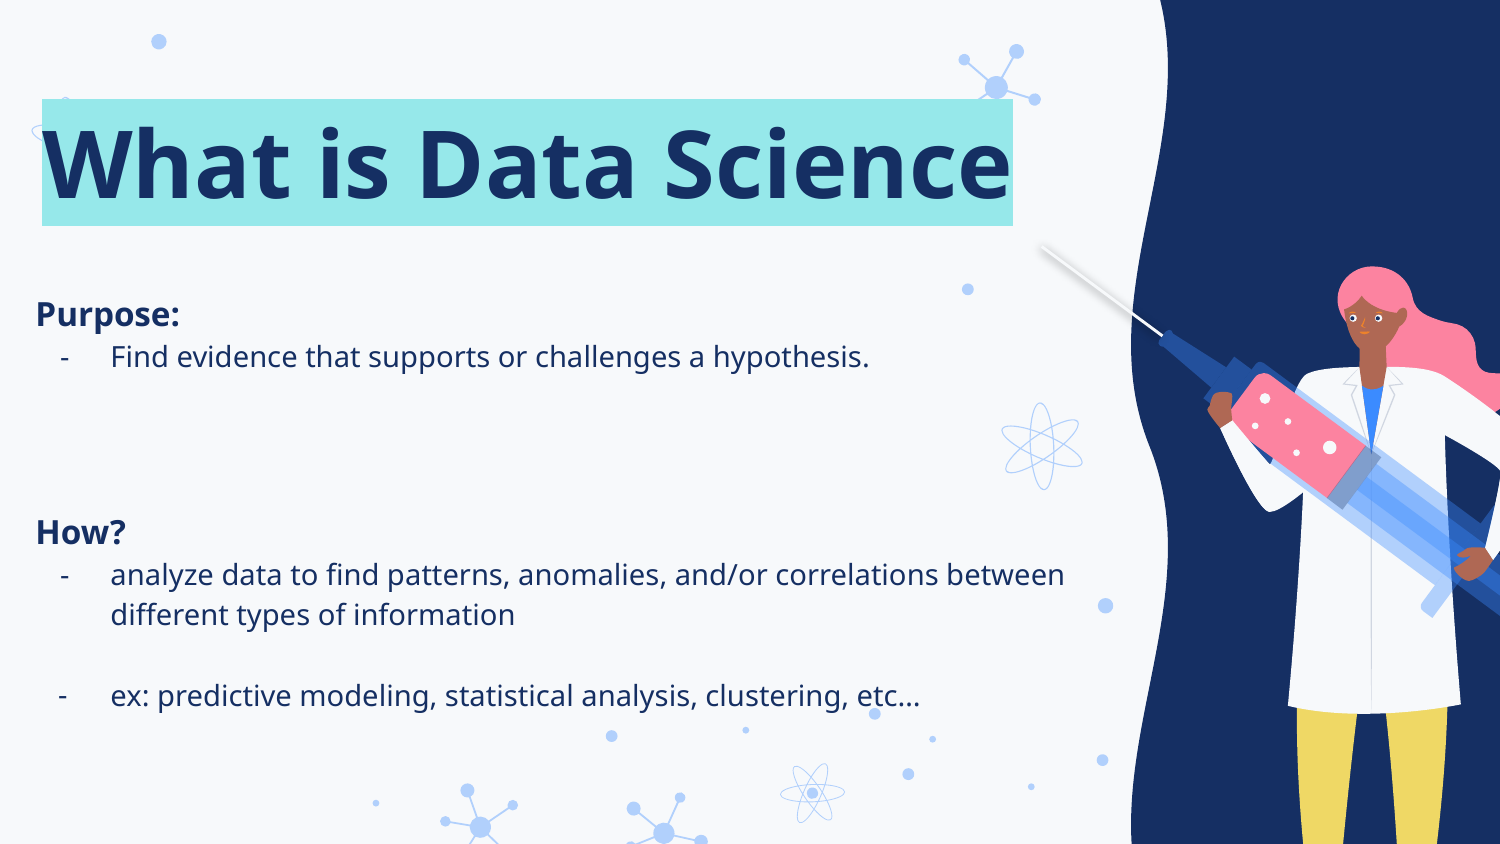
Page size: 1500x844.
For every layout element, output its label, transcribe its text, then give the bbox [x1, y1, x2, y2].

title What is Data Science [27, 121, 1234, 233]
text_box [1040, 245, 1500, 844]
subtitle Purpose: Find evidence that supports or challenges a hypothesis. How? analyze data to find patterns, anomalies, and/or correlations between different types of information ex: predictive modeling, statistical analysis, clustering, etc… [20, 272, 1035, 844]
text_box [1142, 0, 1500, 243]
text_box [953, 44, 1041, 121]
